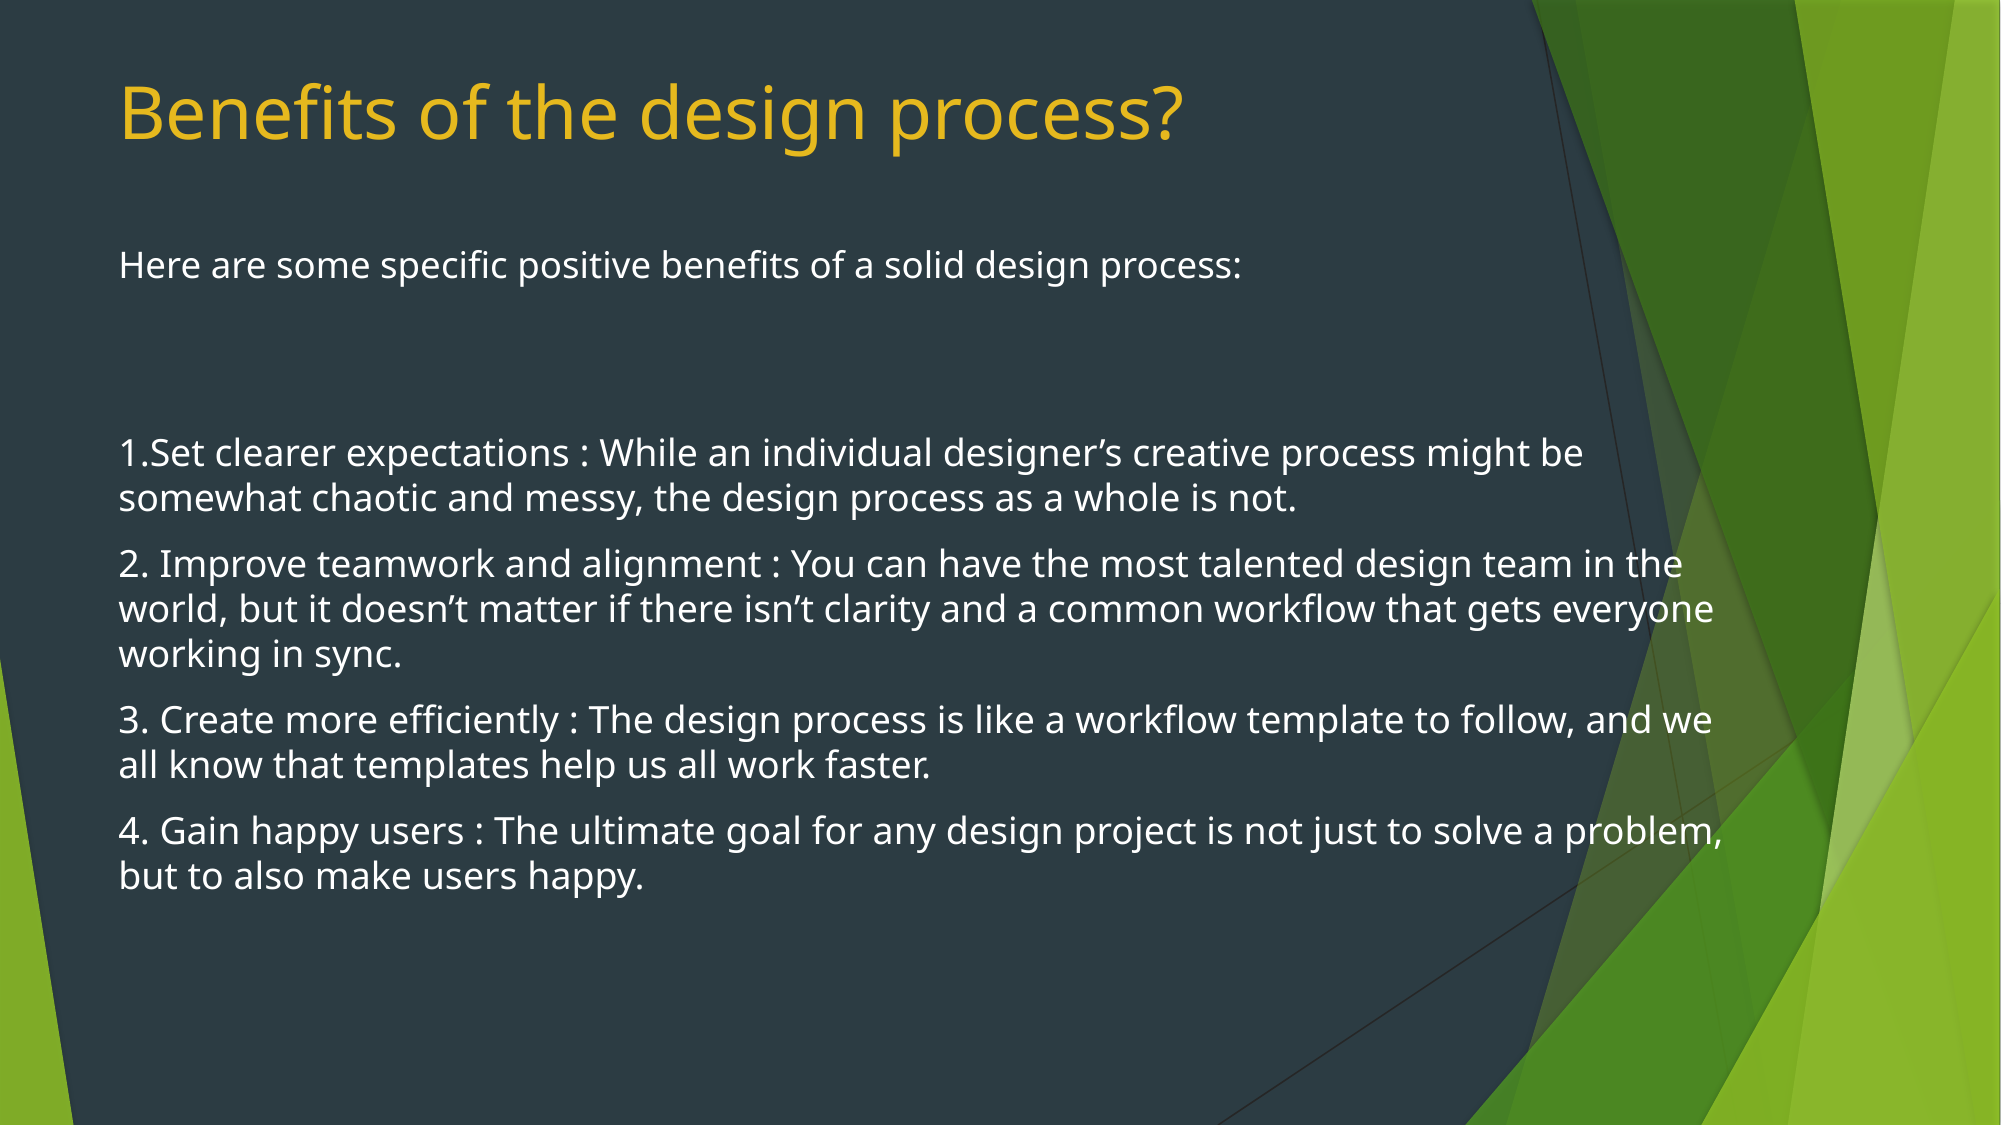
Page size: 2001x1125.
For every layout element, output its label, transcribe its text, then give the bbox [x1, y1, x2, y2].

title Benefits of the design process? Here are some specific positive benefits of a solid design process: [103, 57, 1508, 294]
list 1.Set clearer expectations : While an individual designer’s creative process might be somewhat chaotic and messy, the design process as a whole is not. 2. Improve teamwork and alignment : You can have the most talented design team in the world, but it doesn’t matter if there isn’t clarity and a common workflow that gets everyone working in sync. 3. Create more efficiently : The design process is like a workflow template to follow, and we all know that templates help us all work faster. 4. Gain happy users : The ultimate goal for any design project is not just to solve a problem, but to also make users happy. [103, 421, 1755, 1029]
